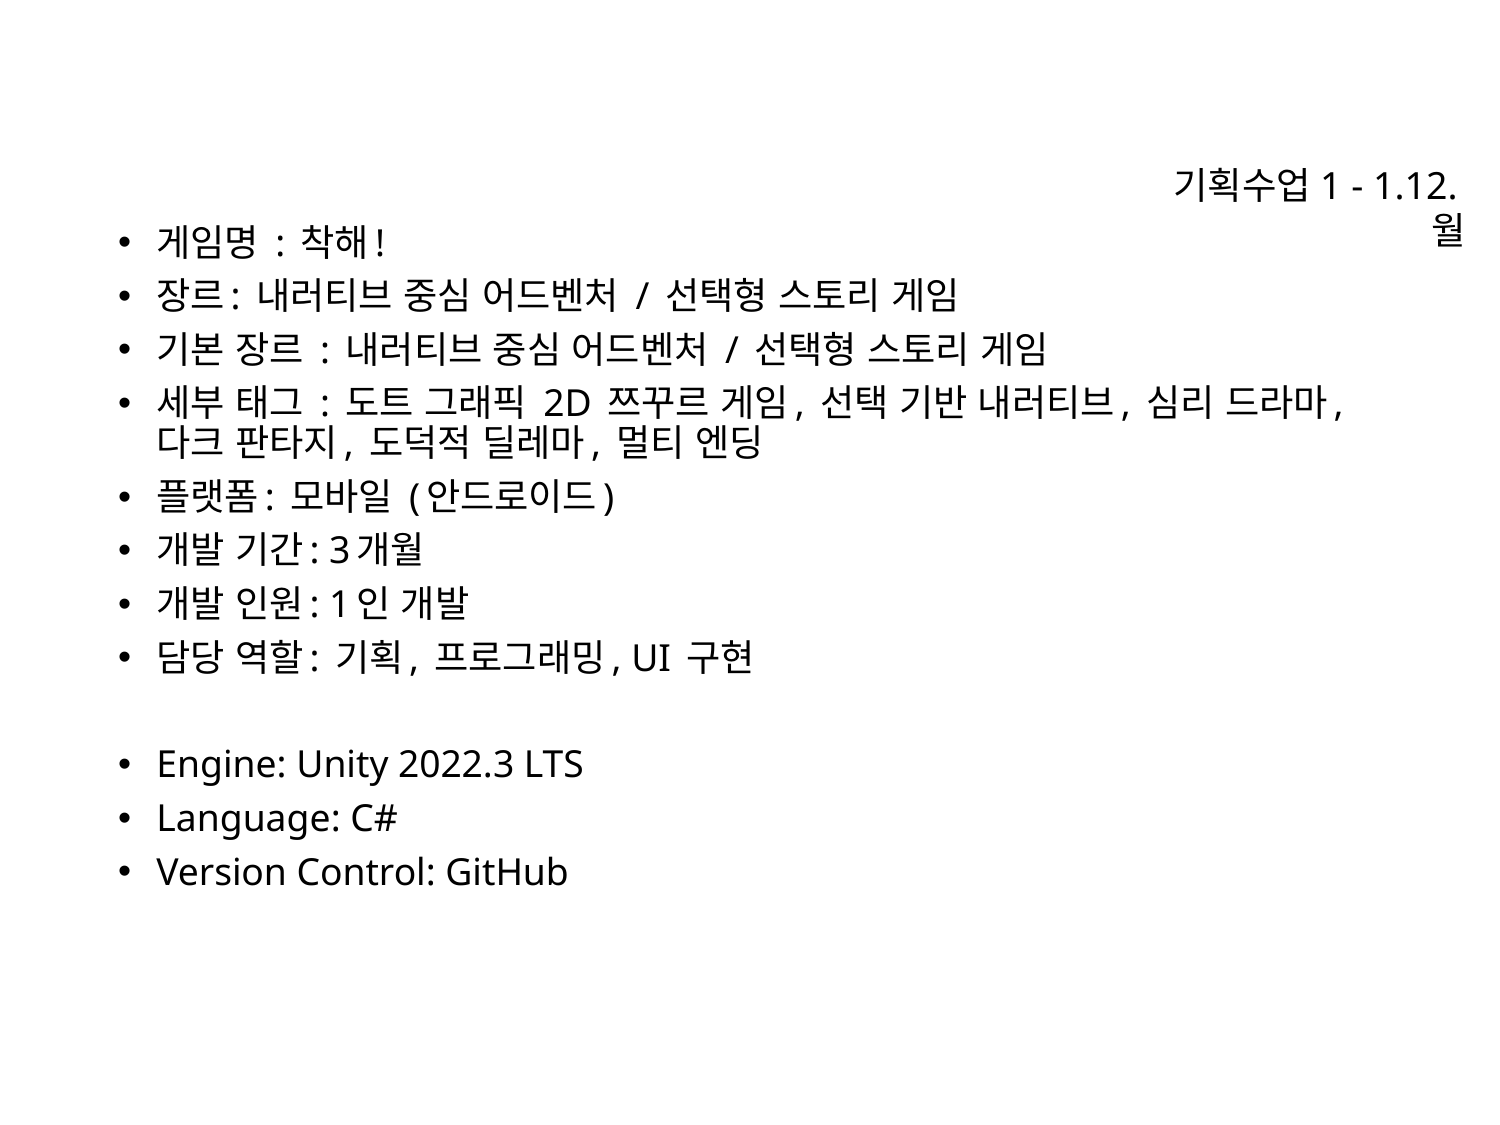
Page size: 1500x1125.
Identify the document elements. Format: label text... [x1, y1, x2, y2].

list 게임명 : 착해! 장르: 내러티브 중심 어드벤처 / 선택형 스토리 게임 기본 장르 : 내러티브 중심 어드벤처 / 선택형 스토리 게임 세부 태그 : 도트 그래픽 2D 쯔꾸르 게임, 선택 기반 내러티브, 심리 드라마, 다크 판타지, 도덕적 딜레마, 멀티 엔딩 플랫폼: 모바일 (안드로이드) 개발 기간: 3개월 개발 인원: 1인 개발 담당 역할: 기획, 프로그래밍, UI 구현 Engine: Unity 2022.3 LTS Language: C# Version Control: GitHub [103, 216, 1397, 901]
text_box 기획수업1 - 1.12.월 [1158, 154, 1481, 260]
